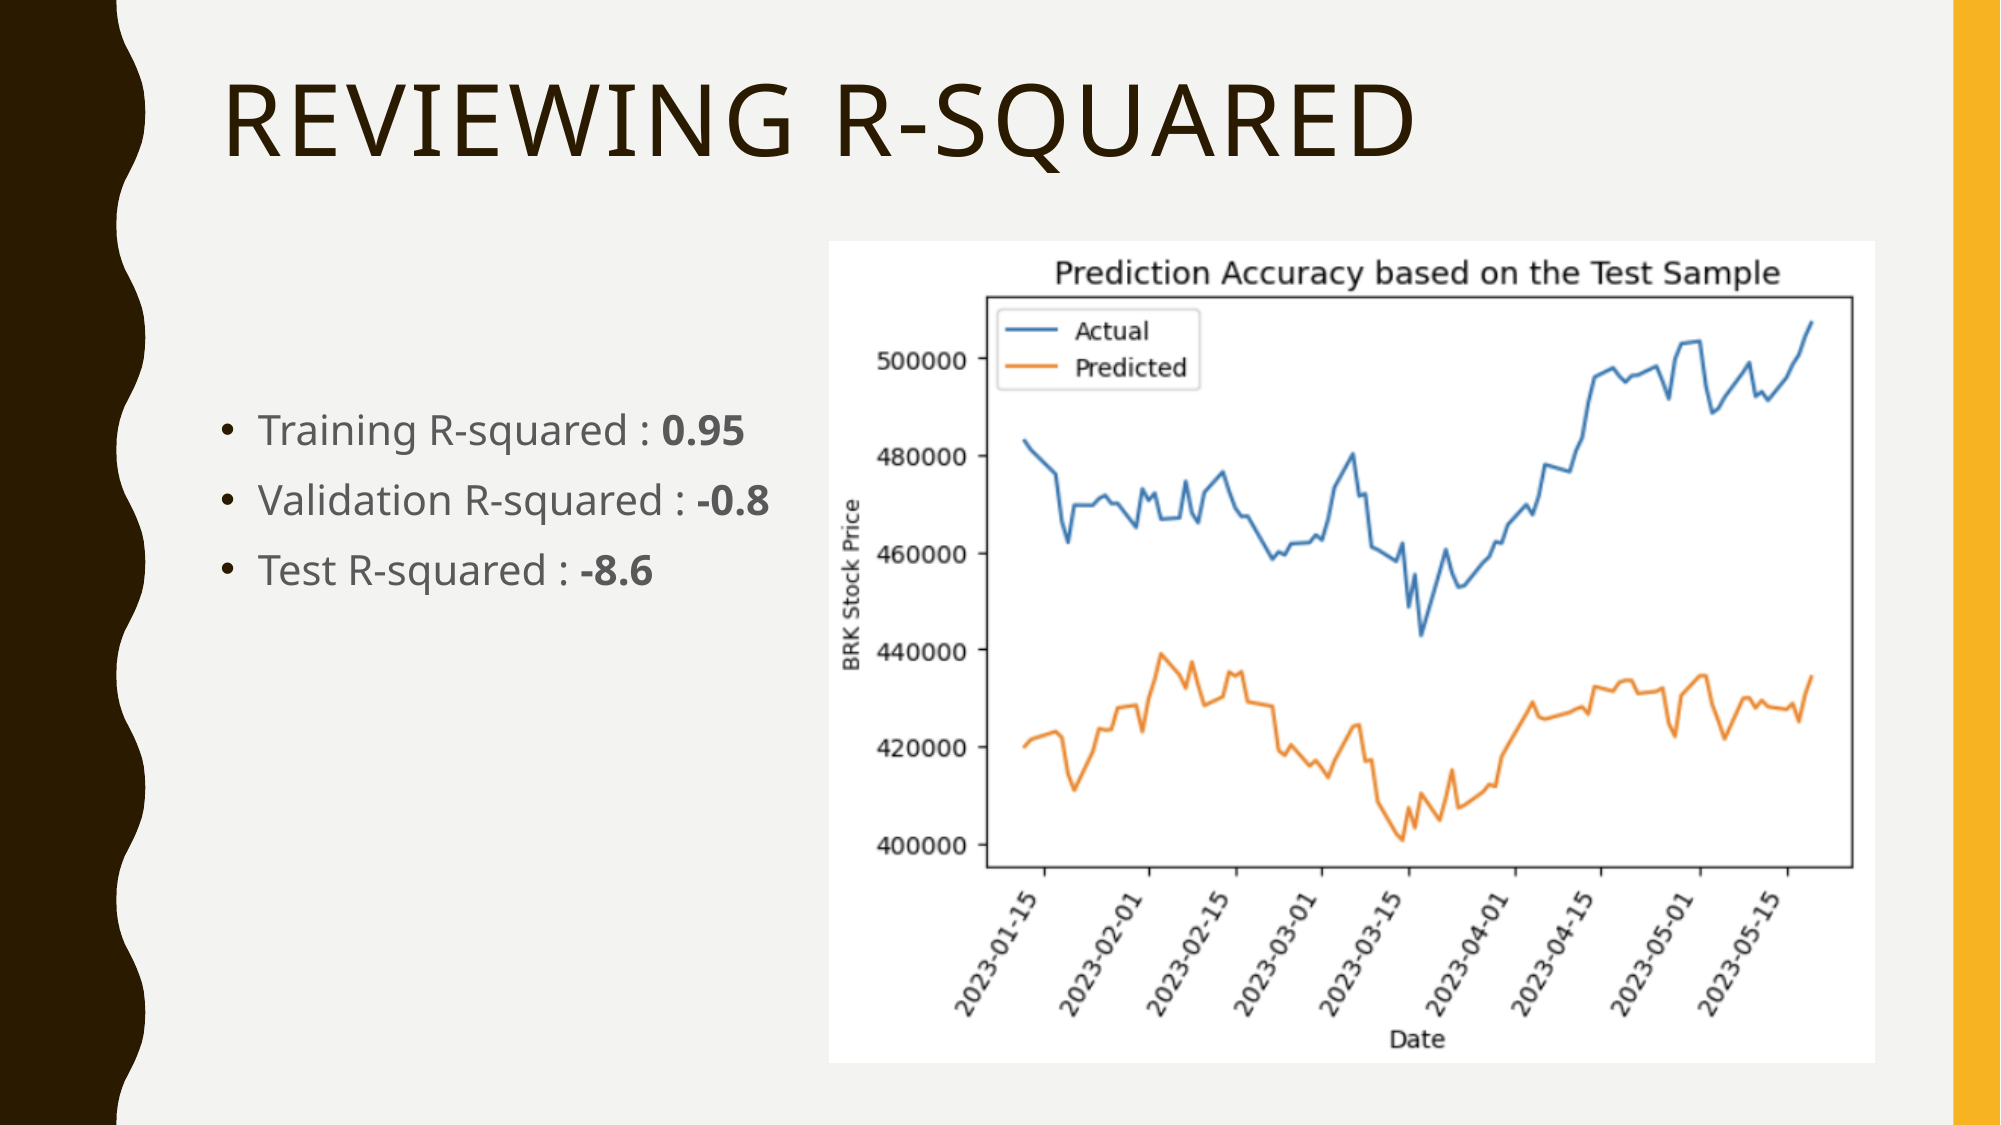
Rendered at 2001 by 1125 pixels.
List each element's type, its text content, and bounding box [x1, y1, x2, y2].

list Training R-squared : 0.95 Validation R-squared : -0.8 Test R-squared : -8.6 [205, 391, 829, 982]
picture [829, 241, 1875, 1063]
title Reviewing r-squared [205, 62, 1875, 308]
